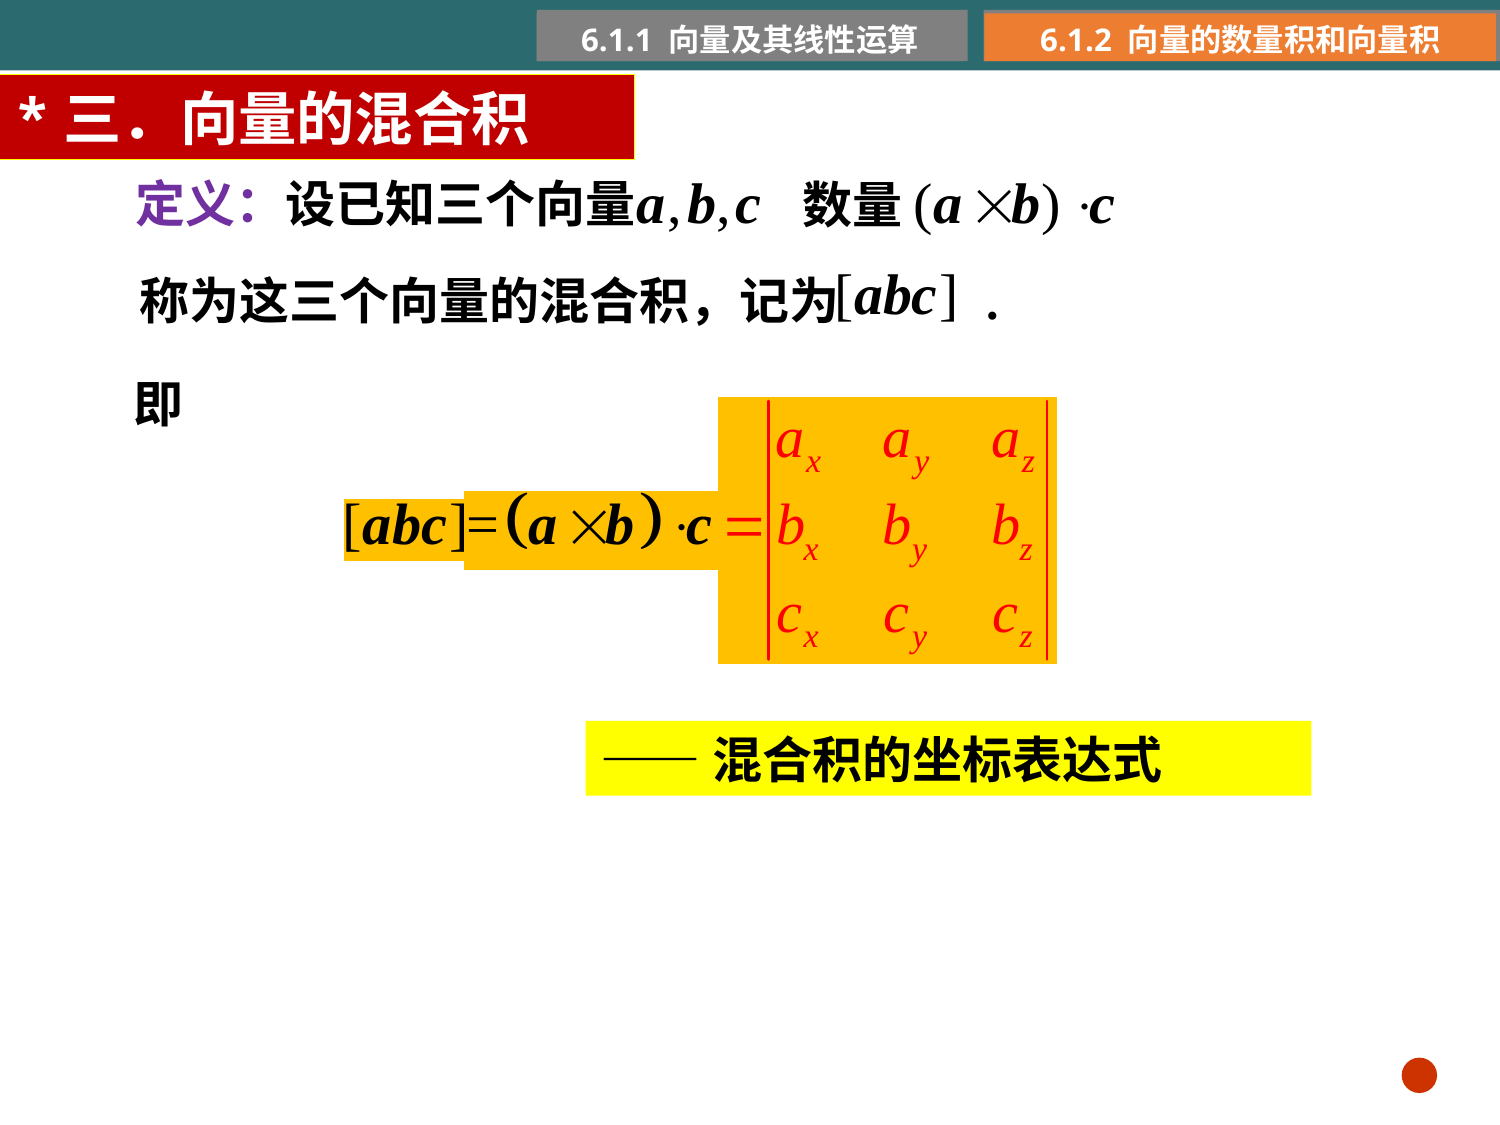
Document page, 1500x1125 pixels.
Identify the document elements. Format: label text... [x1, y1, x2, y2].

text_box ——混合积的坐标表达式 [585, 720, 1312, 796]
text_box [1401, 1057, 1438, 1094]
text_box 称为这三个向量的混合积，记为 . [124, 262, 1014, 338]
text_box 6.1.2 向量的数量积和向量积 [984, 13, 1496, 62]
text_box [343, 498, 463, 562]
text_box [634, 178, 779, 238]
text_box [717, 396, 1058, 664]
text_box 定义：设已知三个向量 [121, 164, 651, 240]
text_box 即 [118, 364, 199, 440]
slide_number [1340, 1037, 1481, 1113]
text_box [835, 269, 960, 331]
text_box 数量 [787, 166, 918, 242]
text_box [536, 9, 969, 62]
text_box 6.1.1 向量及其线性运算 [536, 13, 964, 62]
text_box *三．向量的混合积 [0, 74, 635, 160]
text_box [0, 1, 1500, 71]
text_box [911, 178, 1120, 242]
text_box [463, 490, 718, 570]
text_box [983, 9, 1500, 62]
